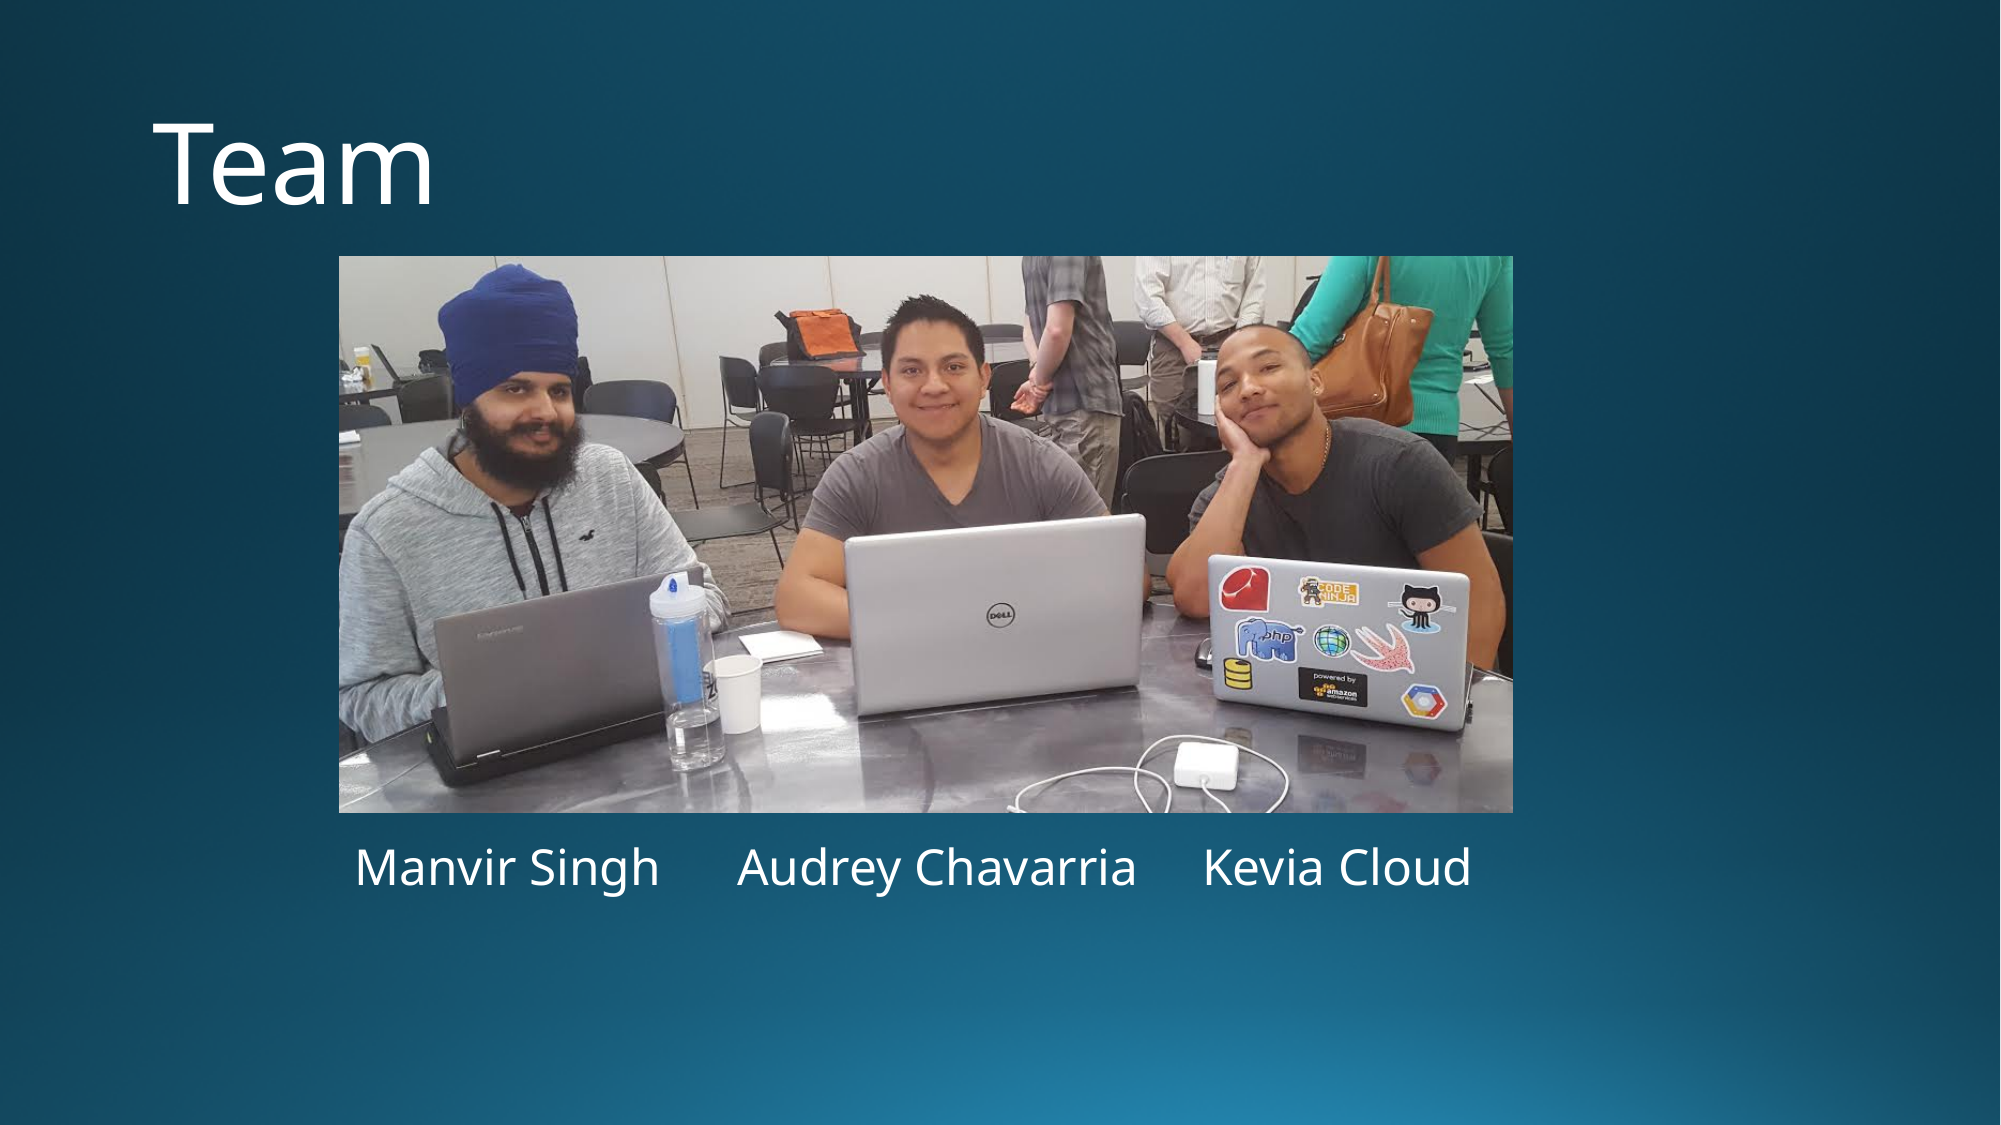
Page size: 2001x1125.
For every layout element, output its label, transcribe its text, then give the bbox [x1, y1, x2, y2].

list Manvir Singh Audrey Chavarria Kevia Cloud [339, 835, 1513, 956]
title Team [137, 59, 1863, 278]
picture [0, 0, 2001, 1125]
